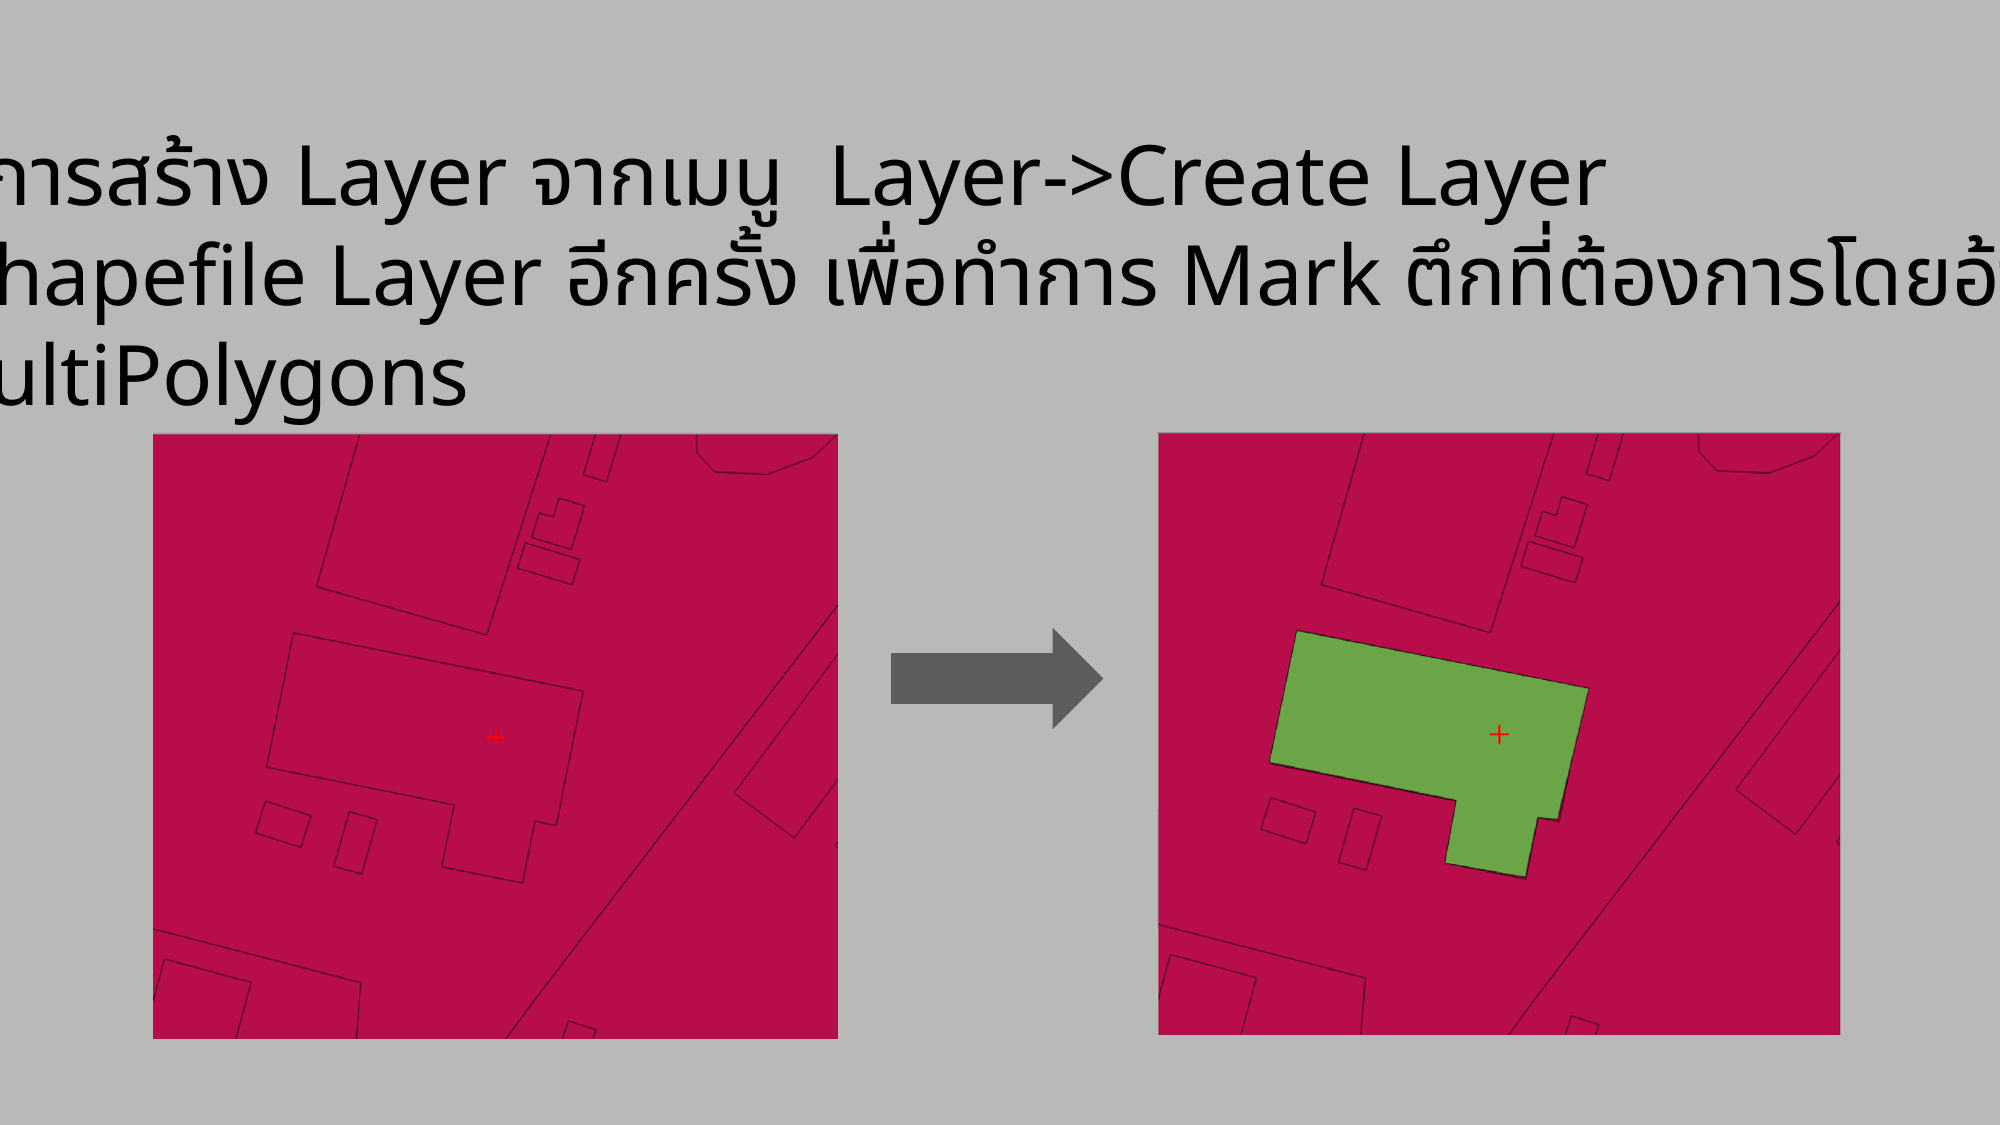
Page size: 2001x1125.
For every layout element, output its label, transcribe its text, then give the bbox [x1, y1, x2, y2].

text_box [890, 625, 1105, 732]
picture [153, 432, 838, 1039]
text_box 9.ทำการสร้าง Layer จากเมนู Layer->Create Layer ->New Shapefile Layer อีกครั้ง เพื่อทำการ Mark ตึกที่ต้องการโดยอ้างอิงจาก Layer MultiPolygons [0, 114, 2000, 430]
picture [1156, 432, 1841, 1035]
